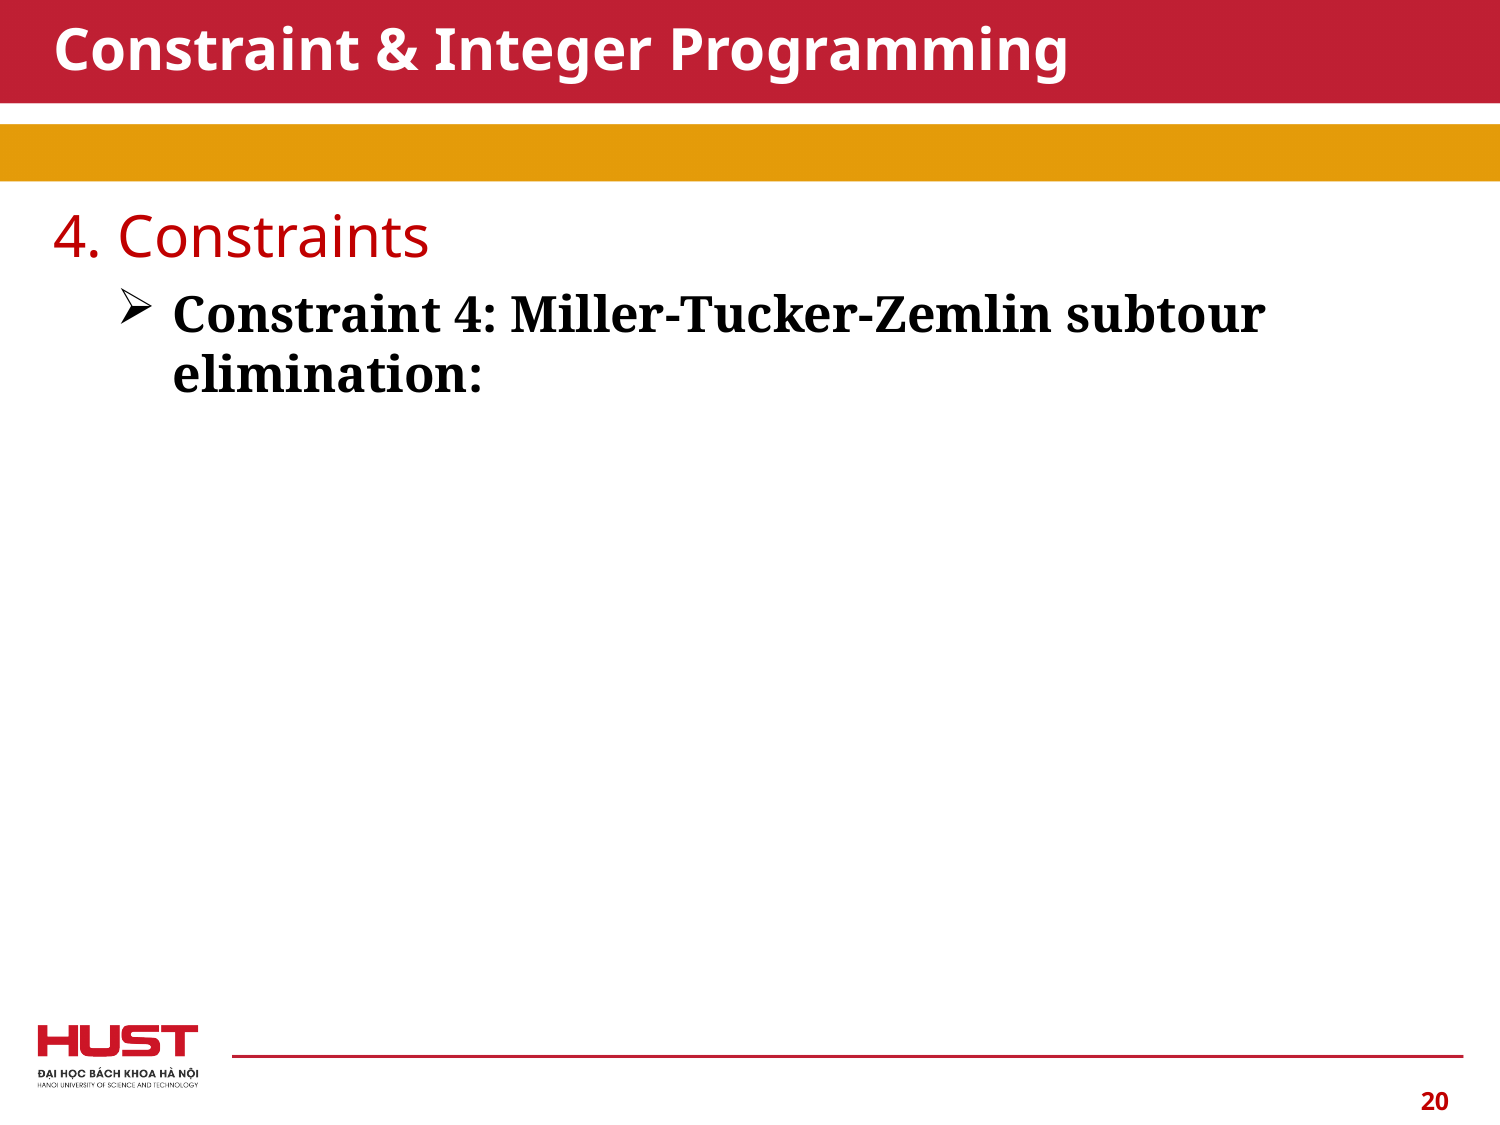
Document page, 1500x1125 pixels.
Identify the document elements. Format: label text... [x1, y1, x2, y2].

picture [0, 0, 1500, 1125]
slide_number 20 [1126, 1078, 1464, 1125]
list 4. Constraints [38, 201, 1462, 276]
title Constraint & Integer Programming [38, 12, 1462, 87]
